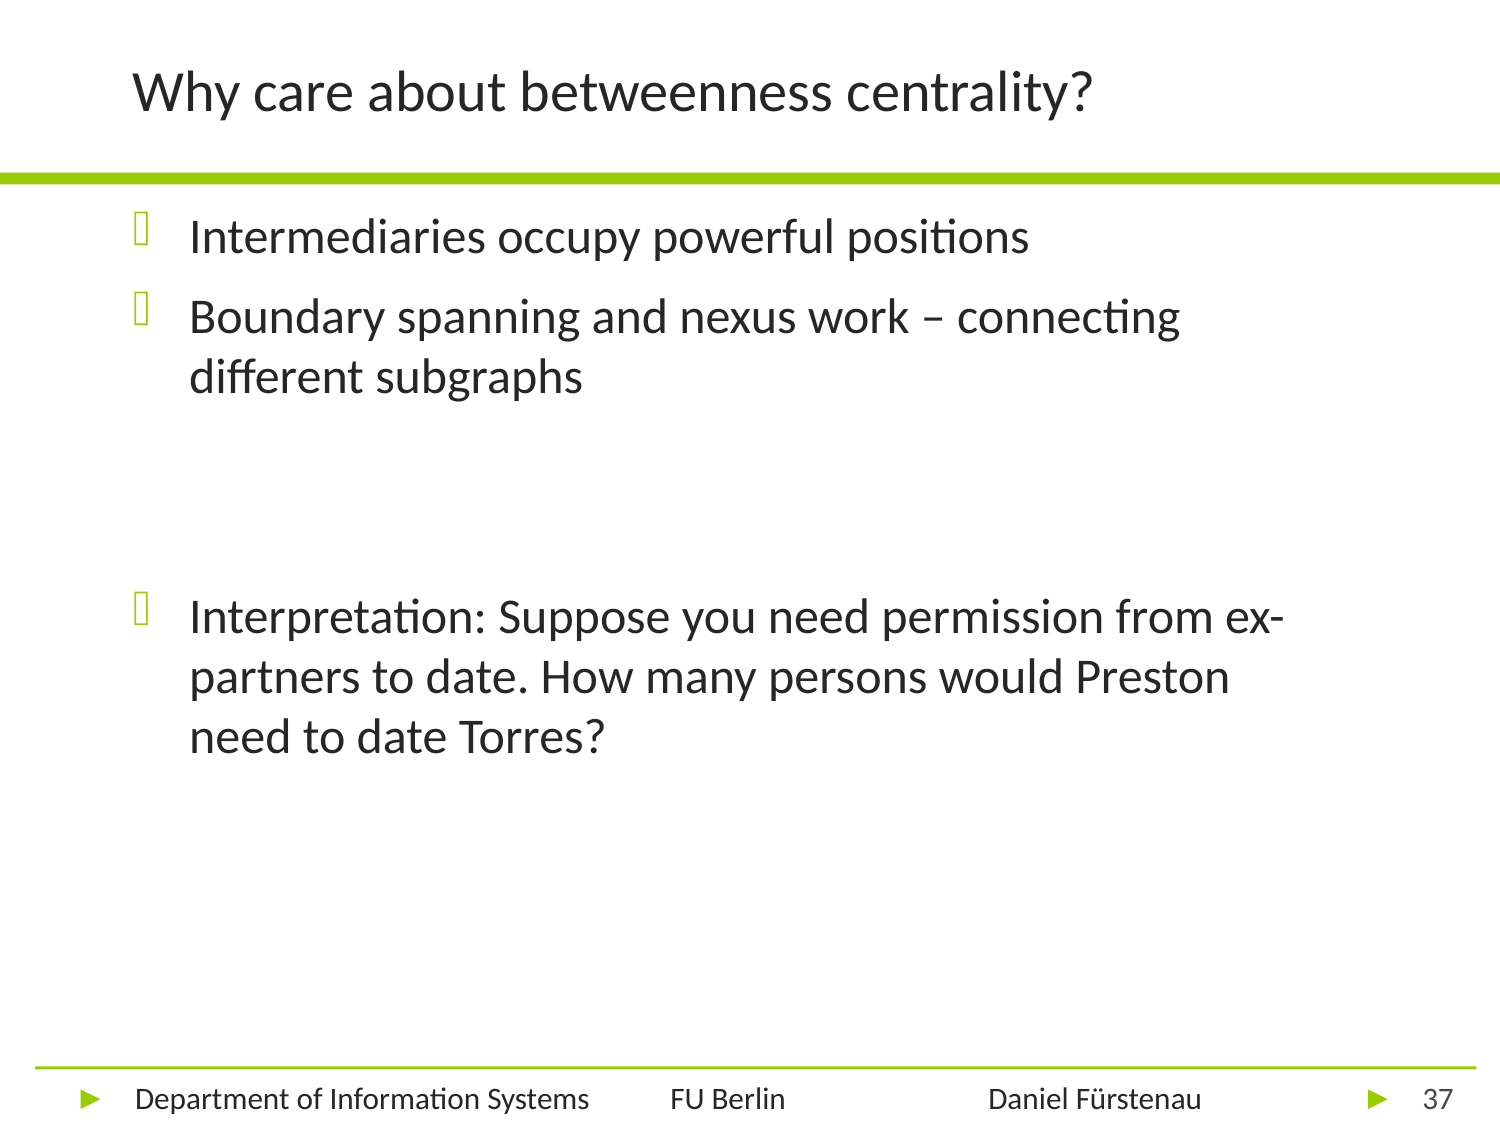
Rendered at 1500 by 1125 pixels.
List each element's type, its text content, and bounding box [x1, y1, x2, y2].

slide_number 37 [1394, 1071, 1454, 1123]
list Intermediaries occupy powerful positions Boundary spanning and nexus work – connecting different subgraphs Interpretation: Suppose you need permission from ex-partners to date. How many persons would Preston need to date Torres? [118, 196, 1359, 1053]
title Why care about betweenness centrality? [118, 0, 1359, 178]
